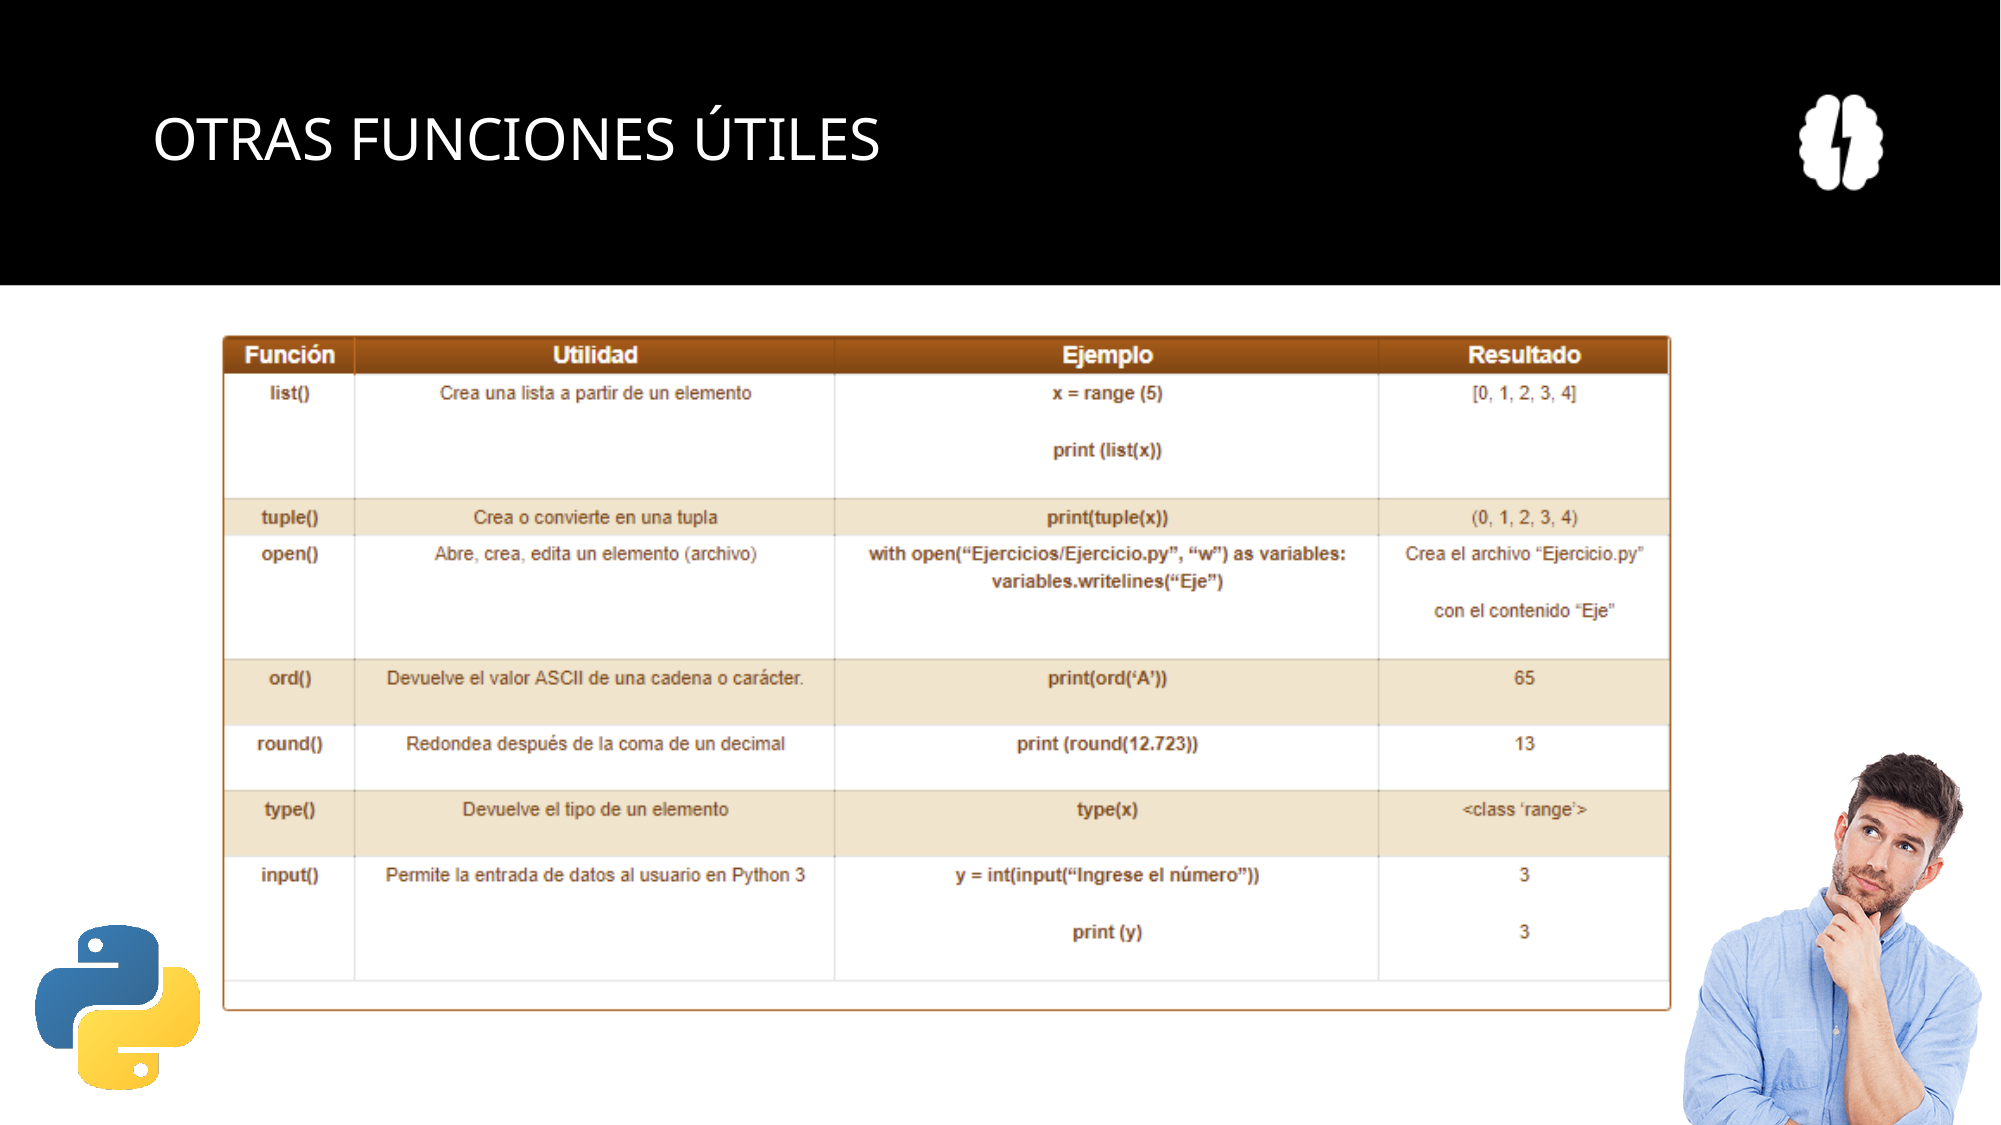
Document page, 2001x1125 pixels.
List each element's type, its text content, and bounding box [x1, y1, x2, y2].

picture [0, 0, 2001, 1125]
title OTRAS FUNCIONES ÚTILES [137, 89, 1682, 194]
